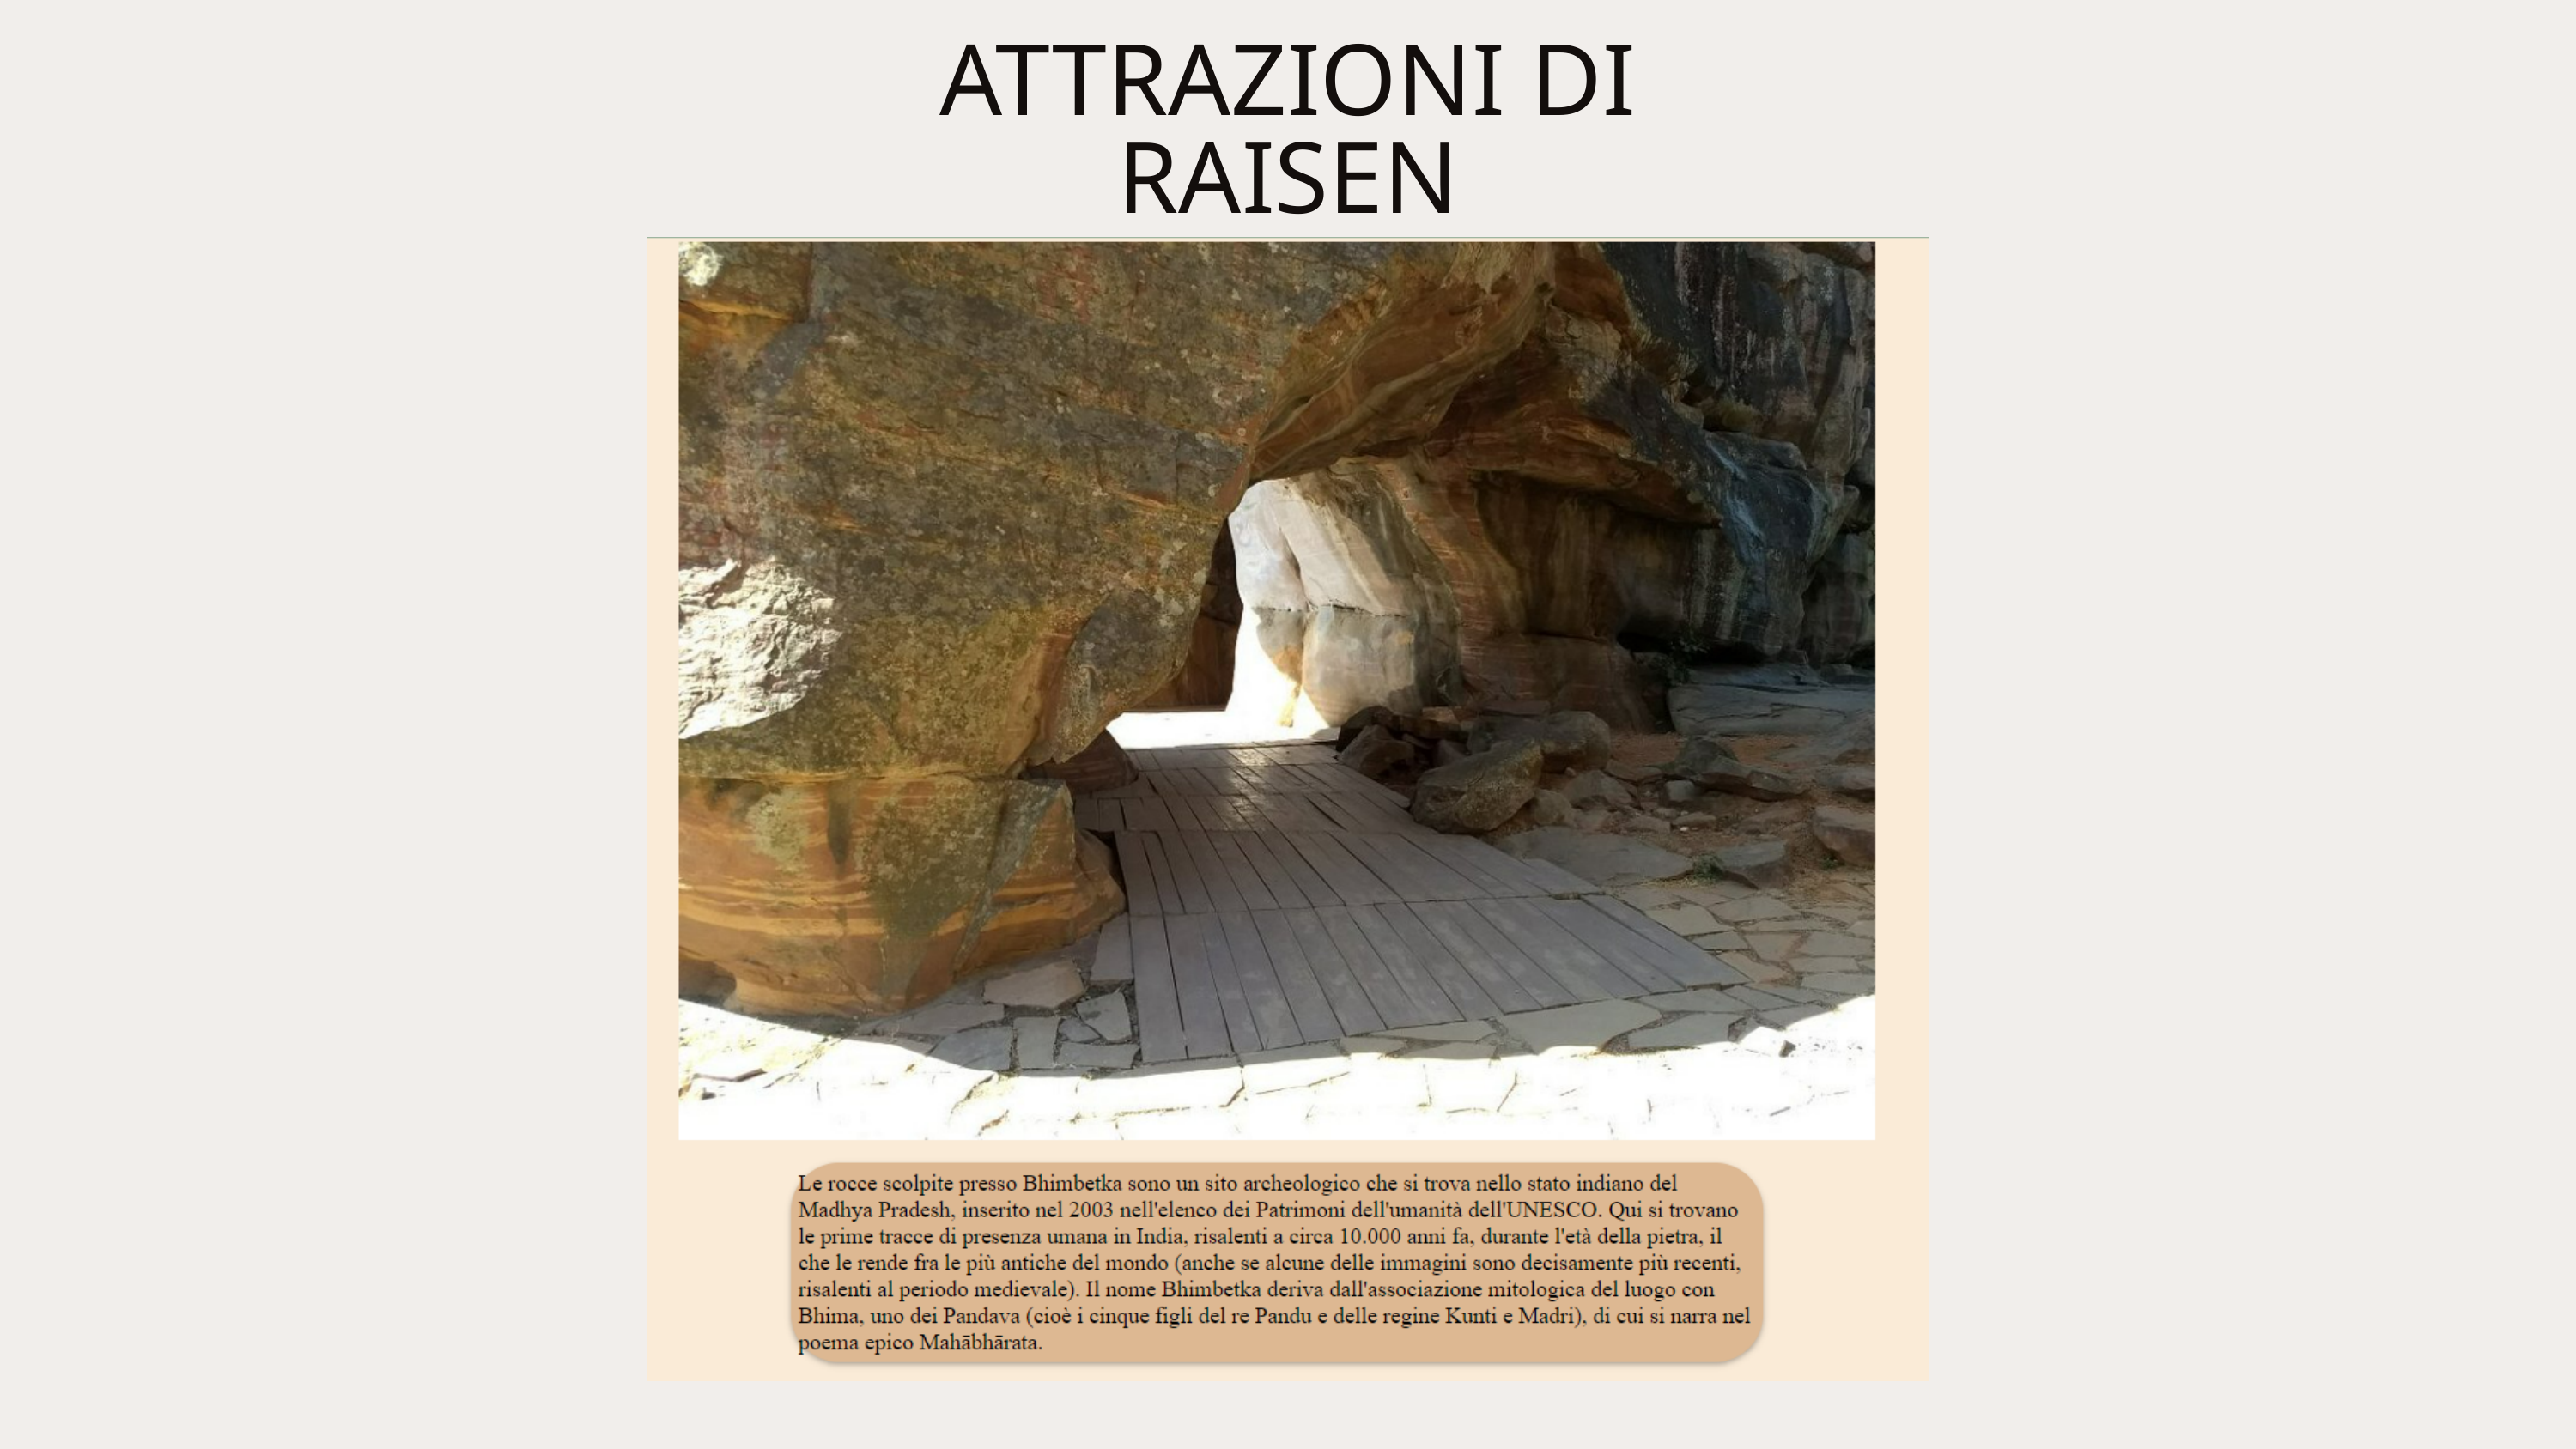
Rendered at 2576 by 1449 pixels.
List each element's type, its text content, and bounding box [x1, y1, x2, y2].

picture [647, 237, 1929, 1381]
text_box ATTRAZIONI DI RAISEN [812, 36, 1764, 233]
